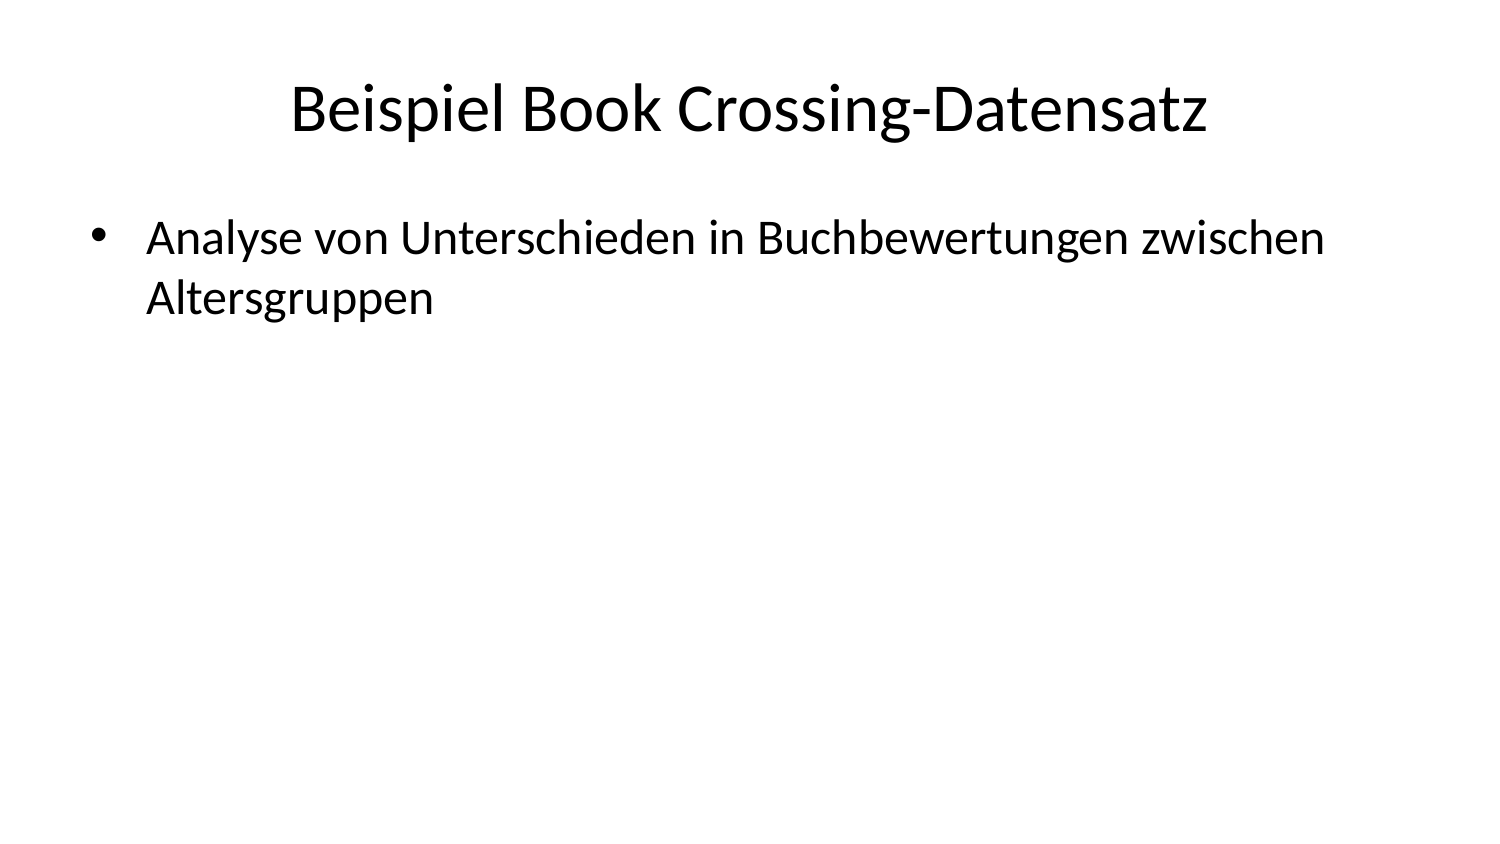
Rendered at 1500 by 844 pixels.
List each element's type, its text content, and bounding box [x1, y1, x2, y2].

title Beispiel Book Crossing-Datensatz [75, 33, 1425, 175]
list Analyse von Unterschieden in Buchbewertungen zwischen Altersgruppen [75, 196, 1425, 754]
